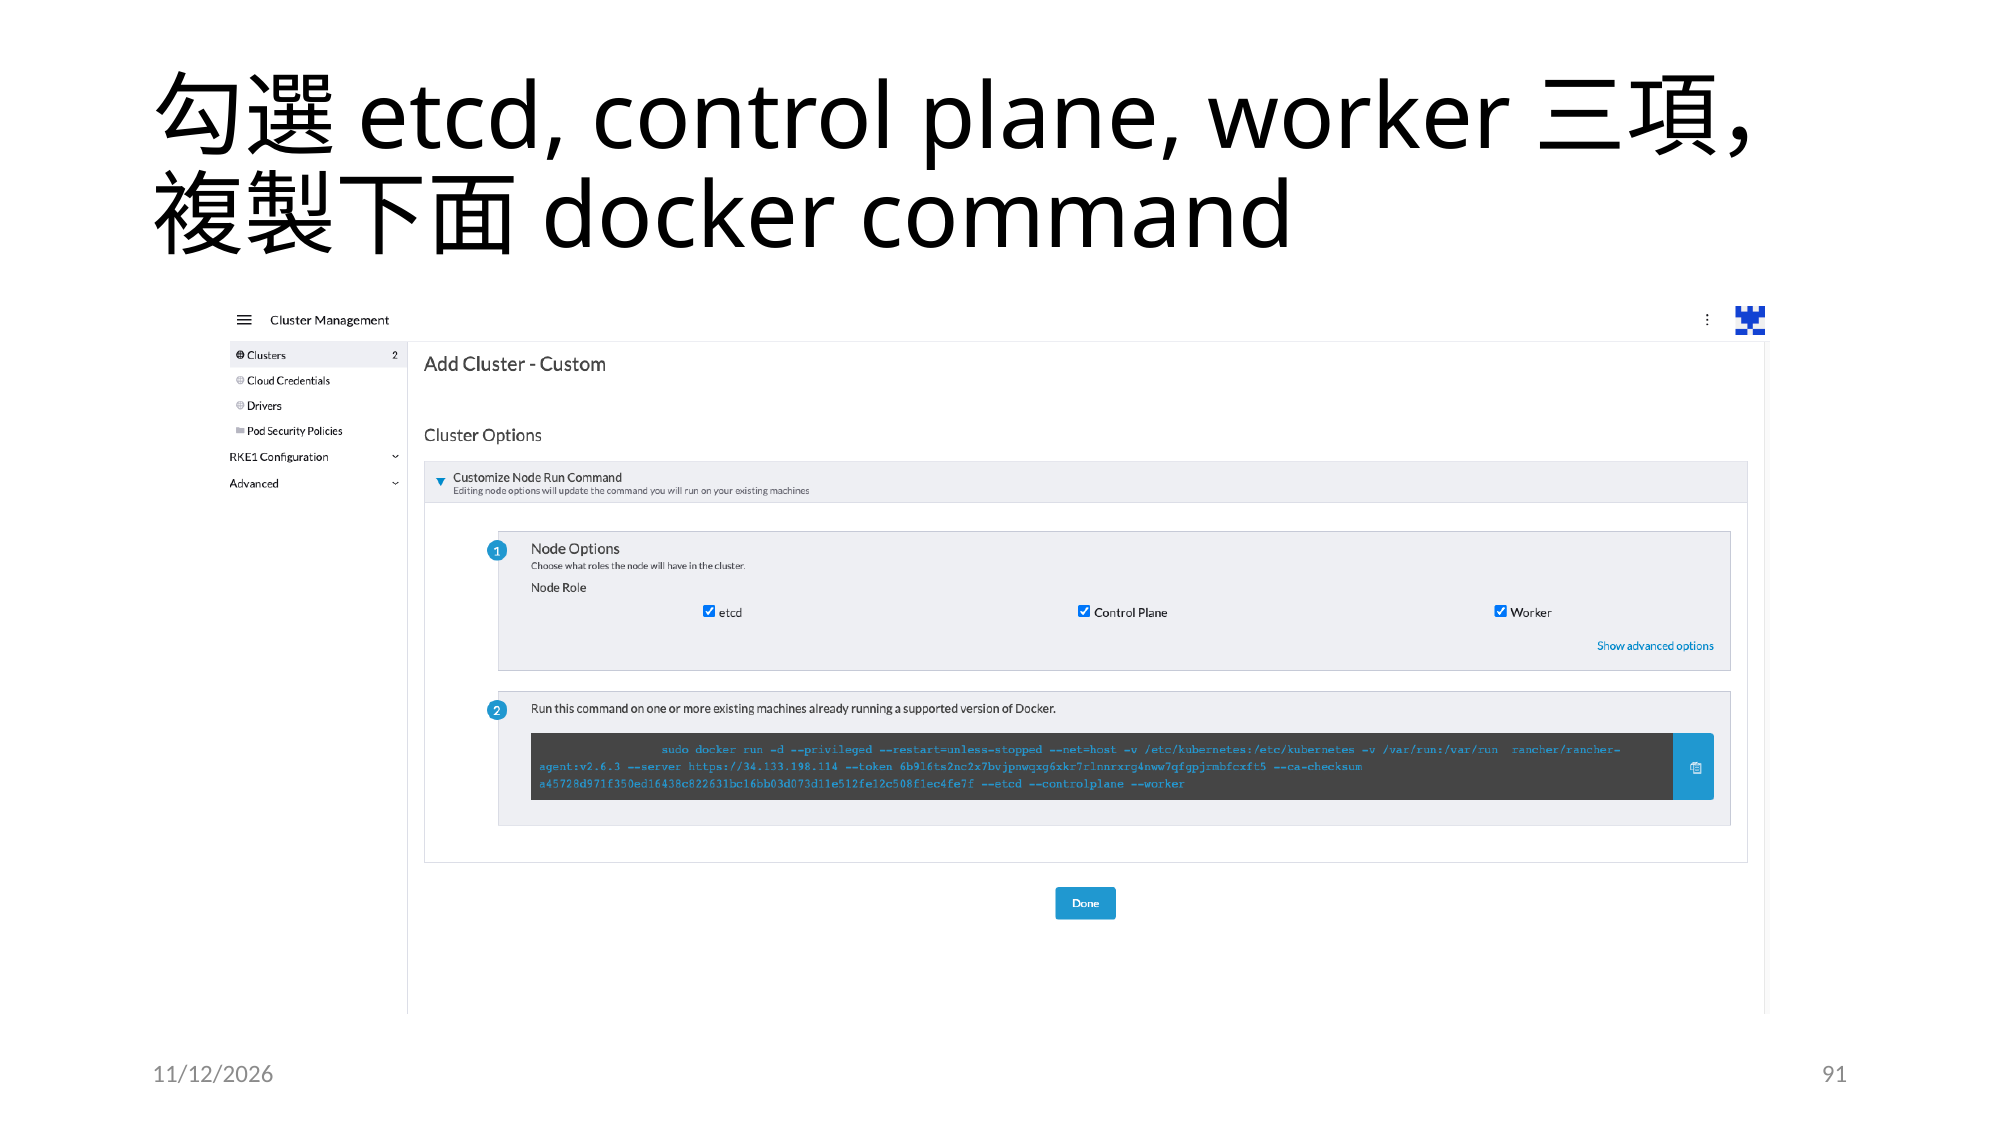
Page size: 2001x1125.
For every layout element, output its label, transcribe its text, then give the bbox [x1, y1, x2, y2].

title 勾選etcd, control plane, worker三項，複製下面docker command [137, 59, 1863, 278]
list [230, 299, 1770, 1014]
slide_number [137, 1042, 588, 1103]
slide_number 91 [1412, 1042, 1863, 1103]
